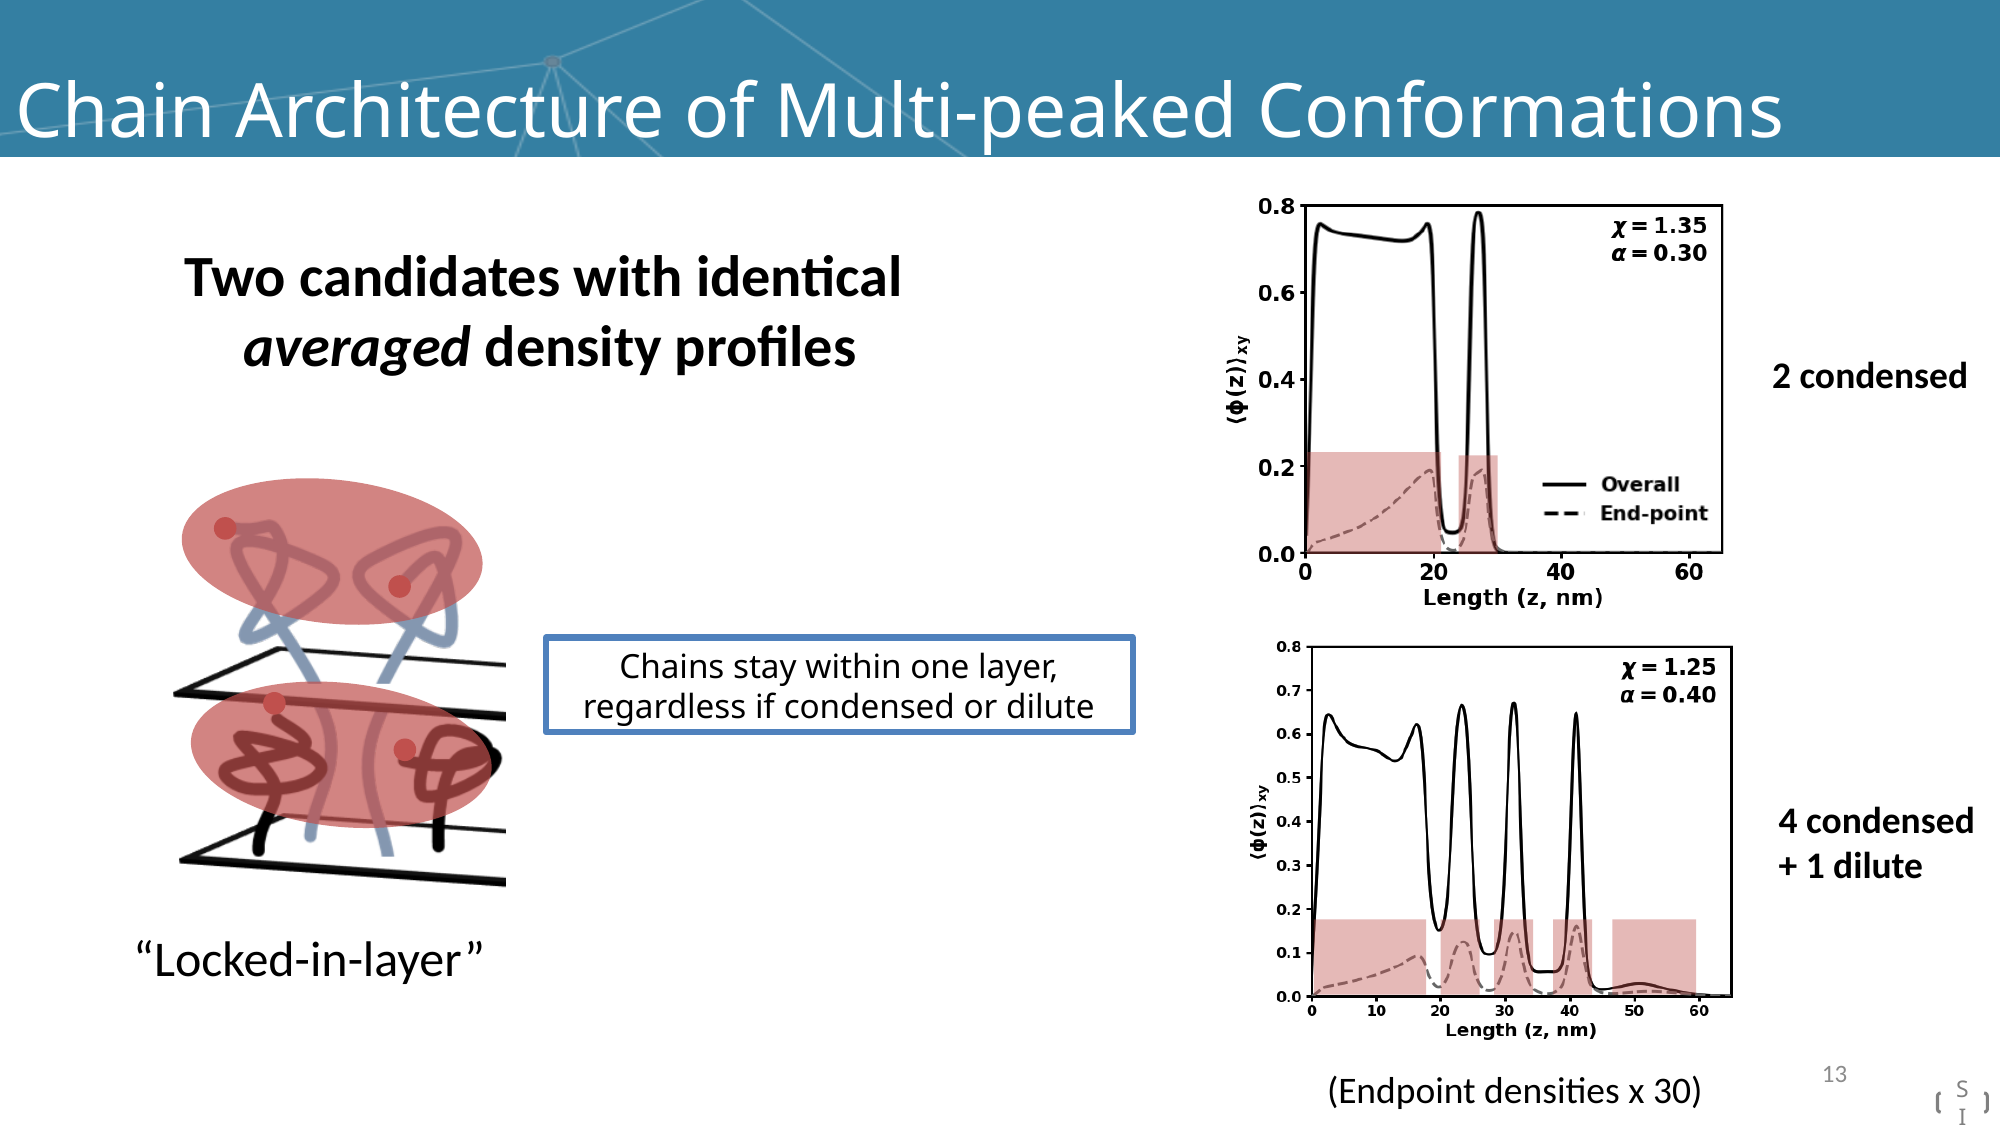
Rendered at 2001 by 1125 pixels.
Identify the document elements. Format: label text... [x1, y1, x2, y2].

text_box Two candidates with identical averaged density profiles [46, 230, 1055, 386]
text_box 2 condensed [1783, 343, 1984, 404]
text_box “Locked-in-layer” [118, 919, 501, 995]
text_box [1198, 173, 1783, 622]
picture [158, 430, 506, 912]
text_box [1242, 634, 2000, 1046]
slide_number 13 [1412, 1046, 1863, 1103]
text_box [506, 400, 1133, 1019]
title Chain Architecture of Multi-peaked Conformations [0, 22, 1985, 154]
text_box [213, 517, 417, 762]
picture [1529, 464, 1716, 538]
text_box (Endpoint densities x 30) [1312, 1058, 1718, 1119]
